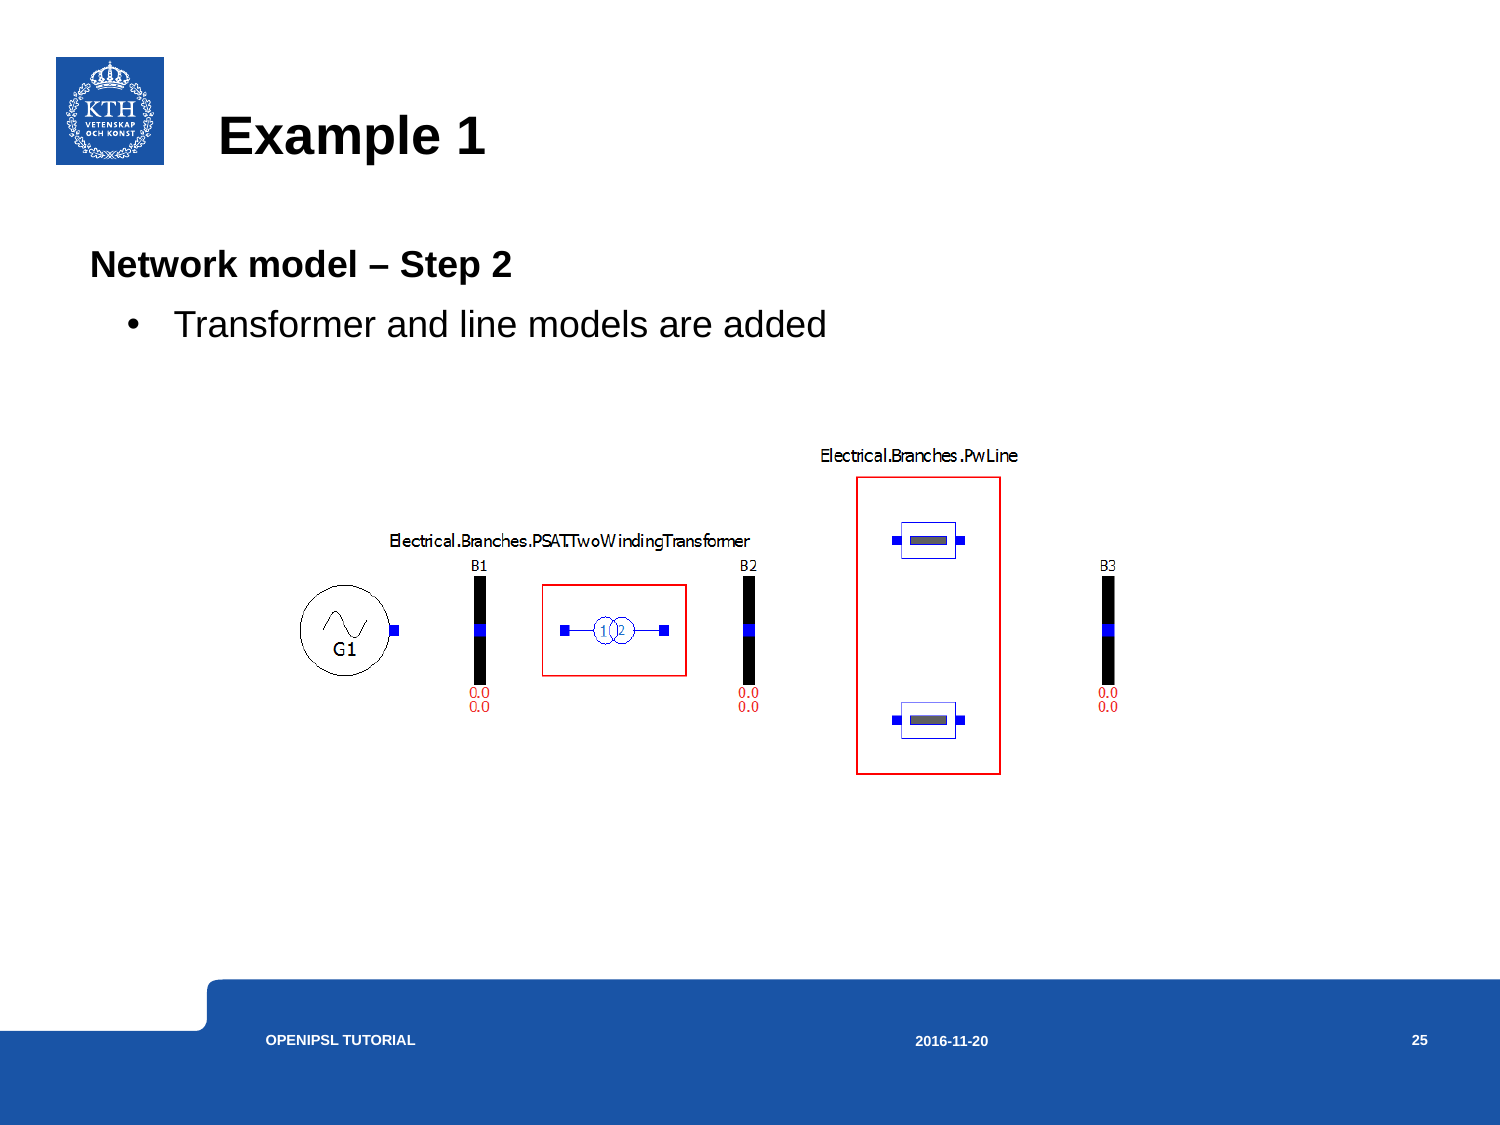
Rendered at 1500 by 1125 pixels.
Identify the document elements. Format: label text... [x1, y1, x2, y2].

footer OpenIPSL Tutorial [265, 1030, 741, 1091]
picture [277, 396, 1182, 810]
text_box Transformer and line models are added [112, 293, 1250, 353]
slide_number 25 [1340, 1030, 1428, 1091]
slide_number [915, 1031, 1266, 1092]
title Example 1 [218, 55, 1447, 166]
text_box Network model – Step 2 [74, 232, 1056, 293]
